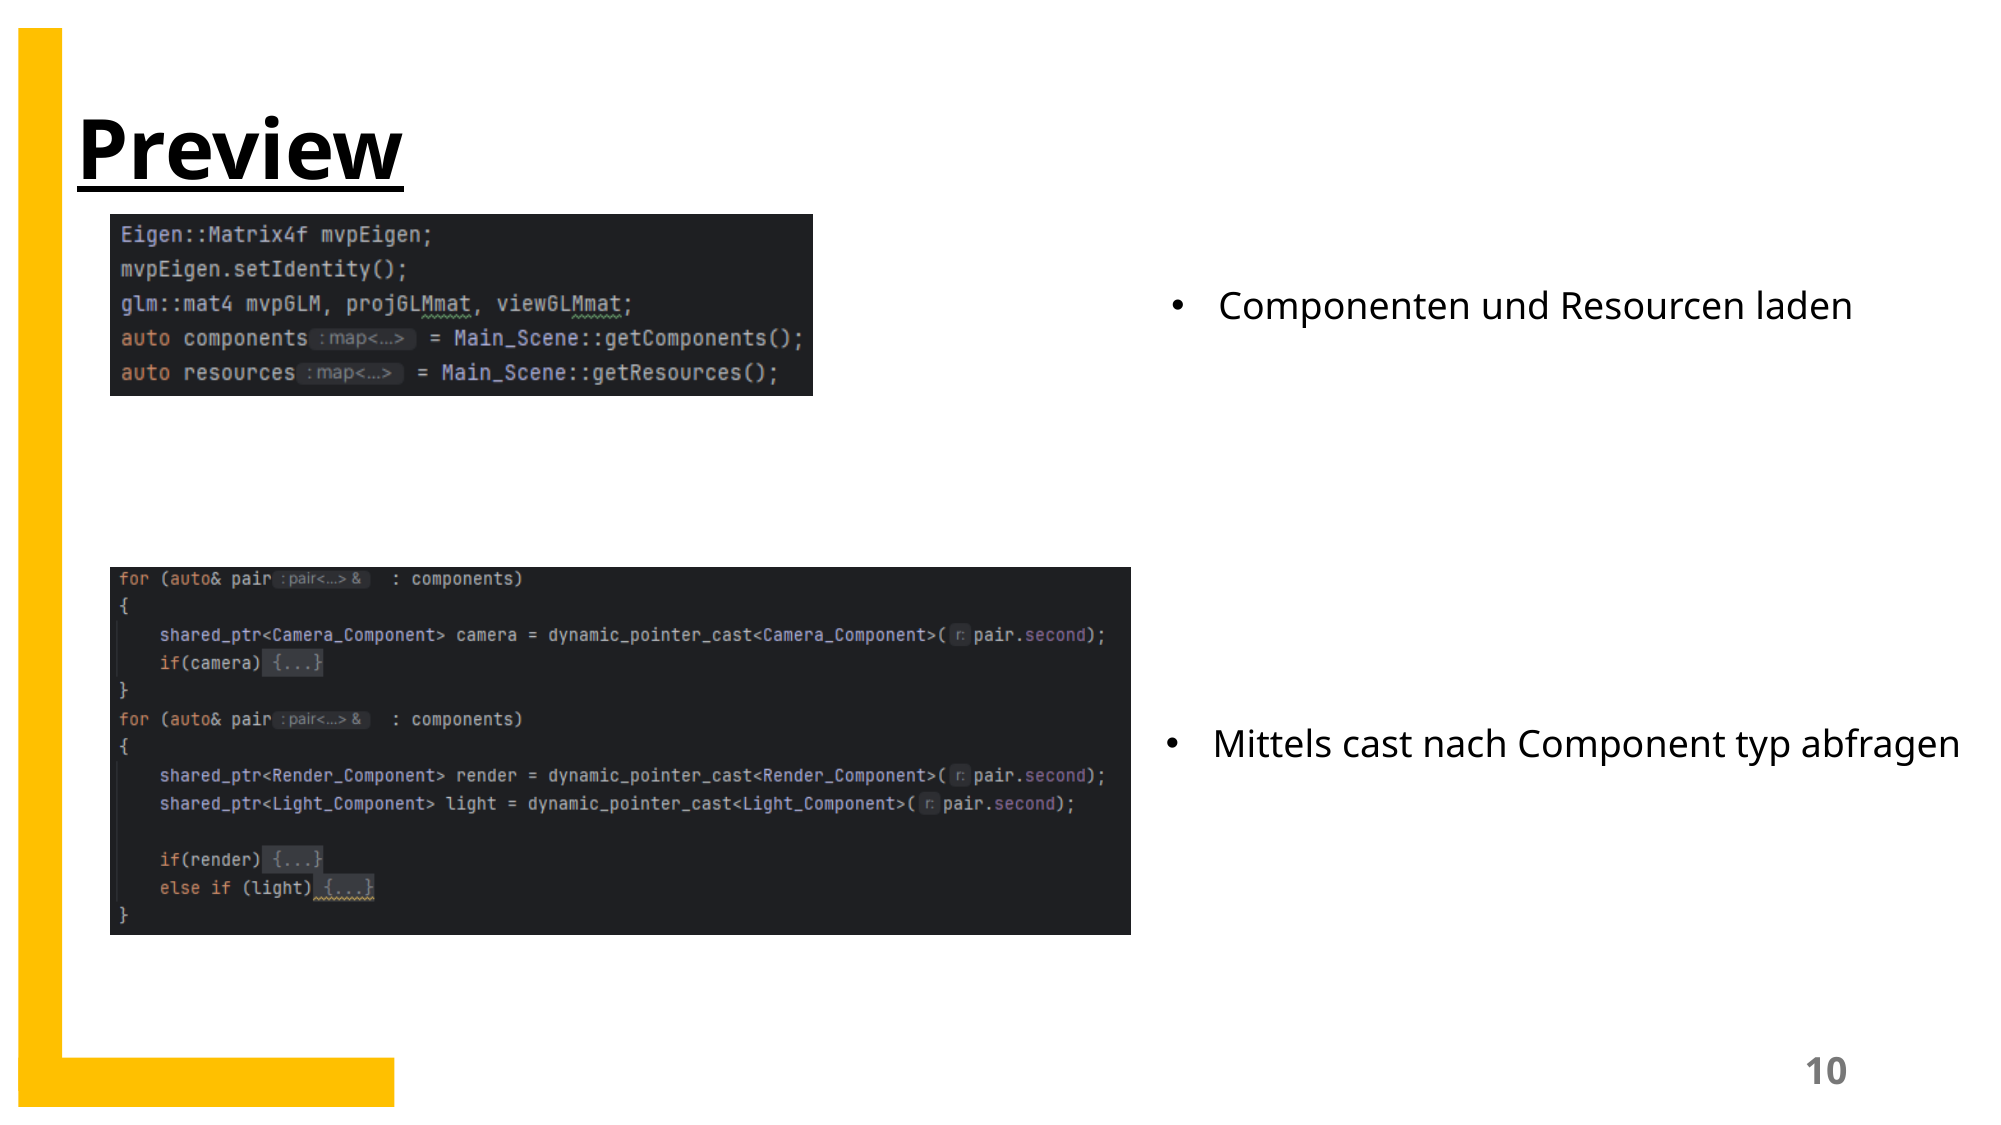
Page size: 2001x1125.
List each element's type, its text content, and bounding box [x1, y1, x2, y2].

text_box [17, 1056, 396, 1108]
picture [110, 566, 1131, 936]
text_box [17, 26, 64, 1056]
text_box Mittels cast nach Component typ abfragen [1150, 712, 1977, 773]
picture [110, 213, 813, 397]
text_box Componenten und Resourcen laden [1156, 274, 1869, 335]
slide_number 10 [1412, 1042, 1863, 1103]
text_box Preview [62, 88, 992, 204]
